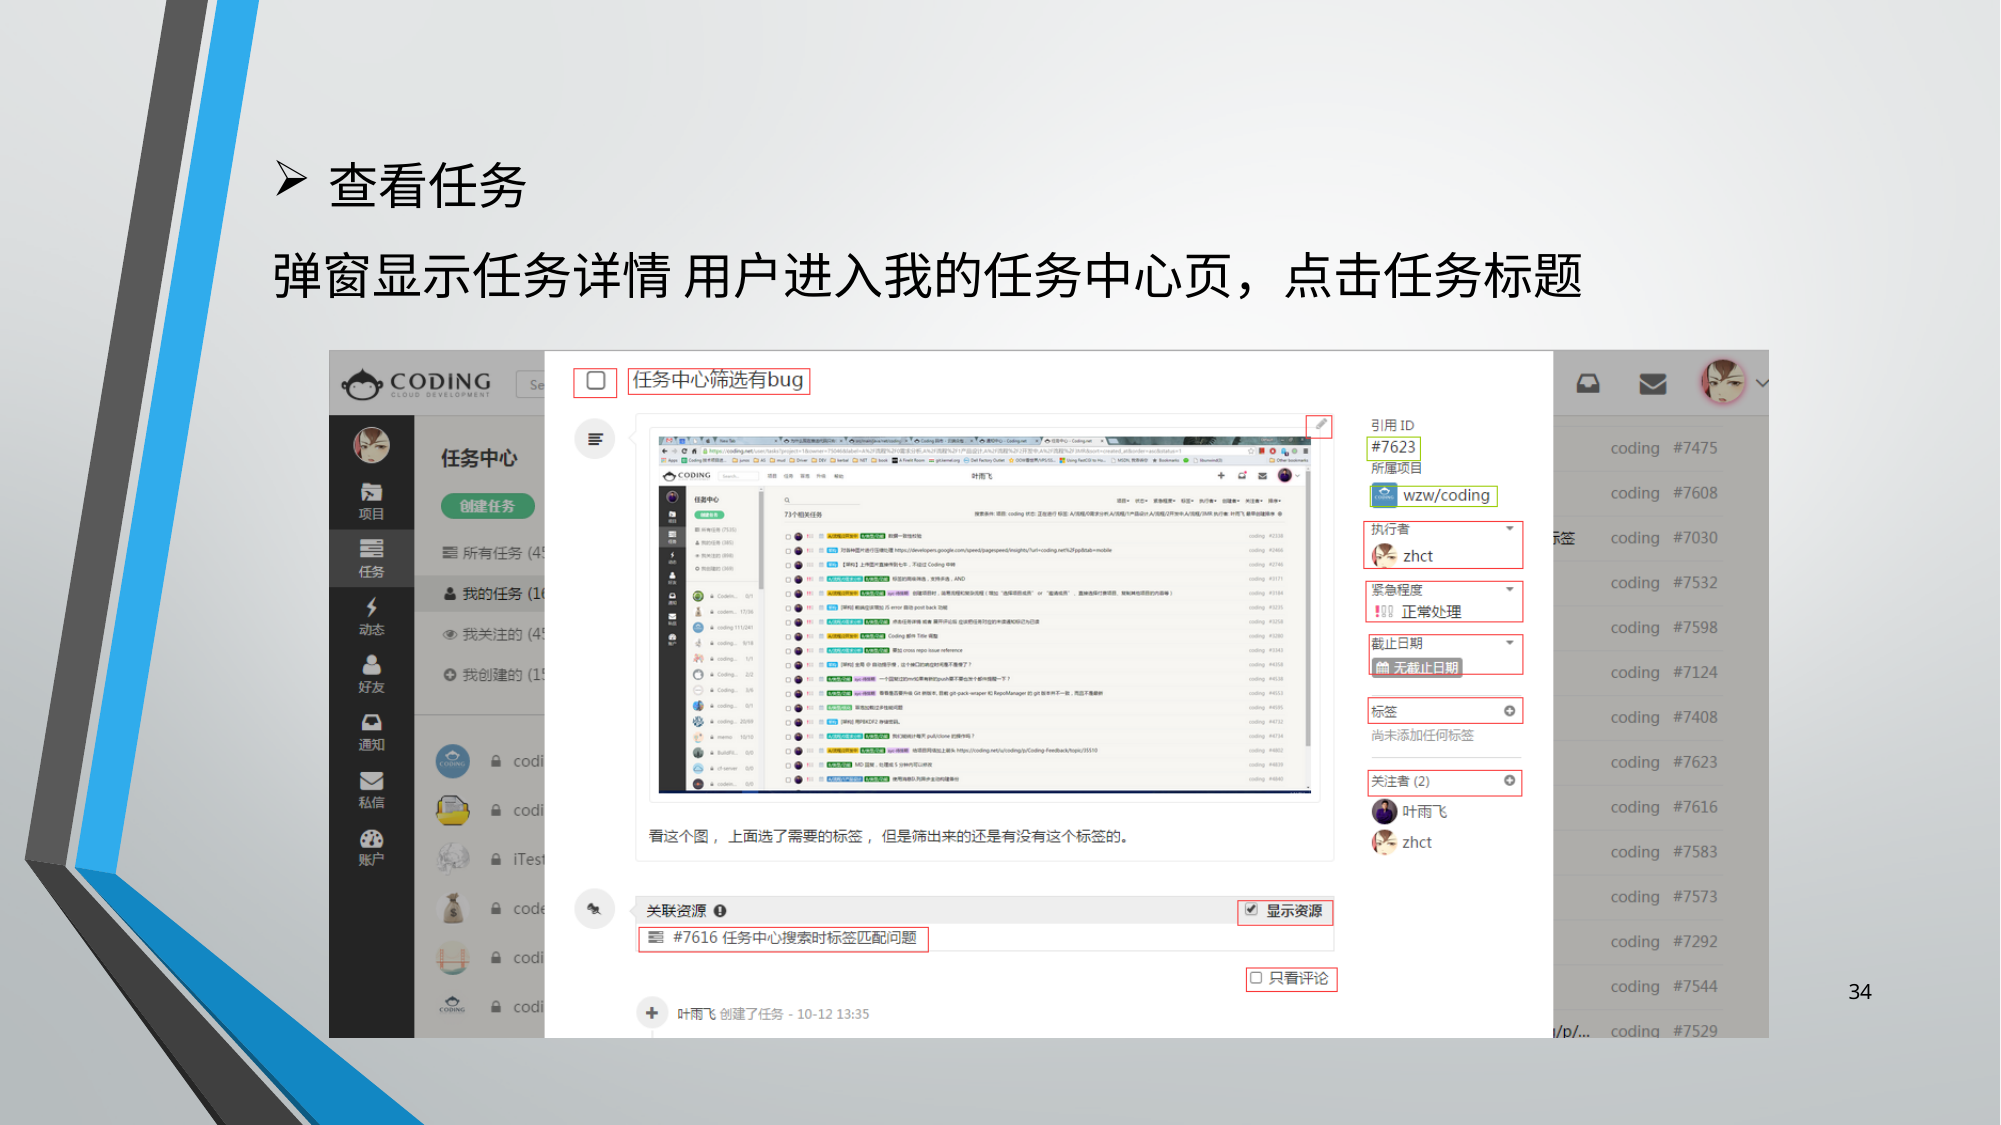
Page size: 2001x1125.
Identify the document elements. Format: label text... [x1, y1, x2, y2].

slide_number 34 [1796, 962, 1887, 1023]
picture [329, 349, 1769, 1039]
text_box 查看任务 弹窗显示任务详情 用户进入我的任务中心页，点击任务标题 [257, 117, 1841, 312]
